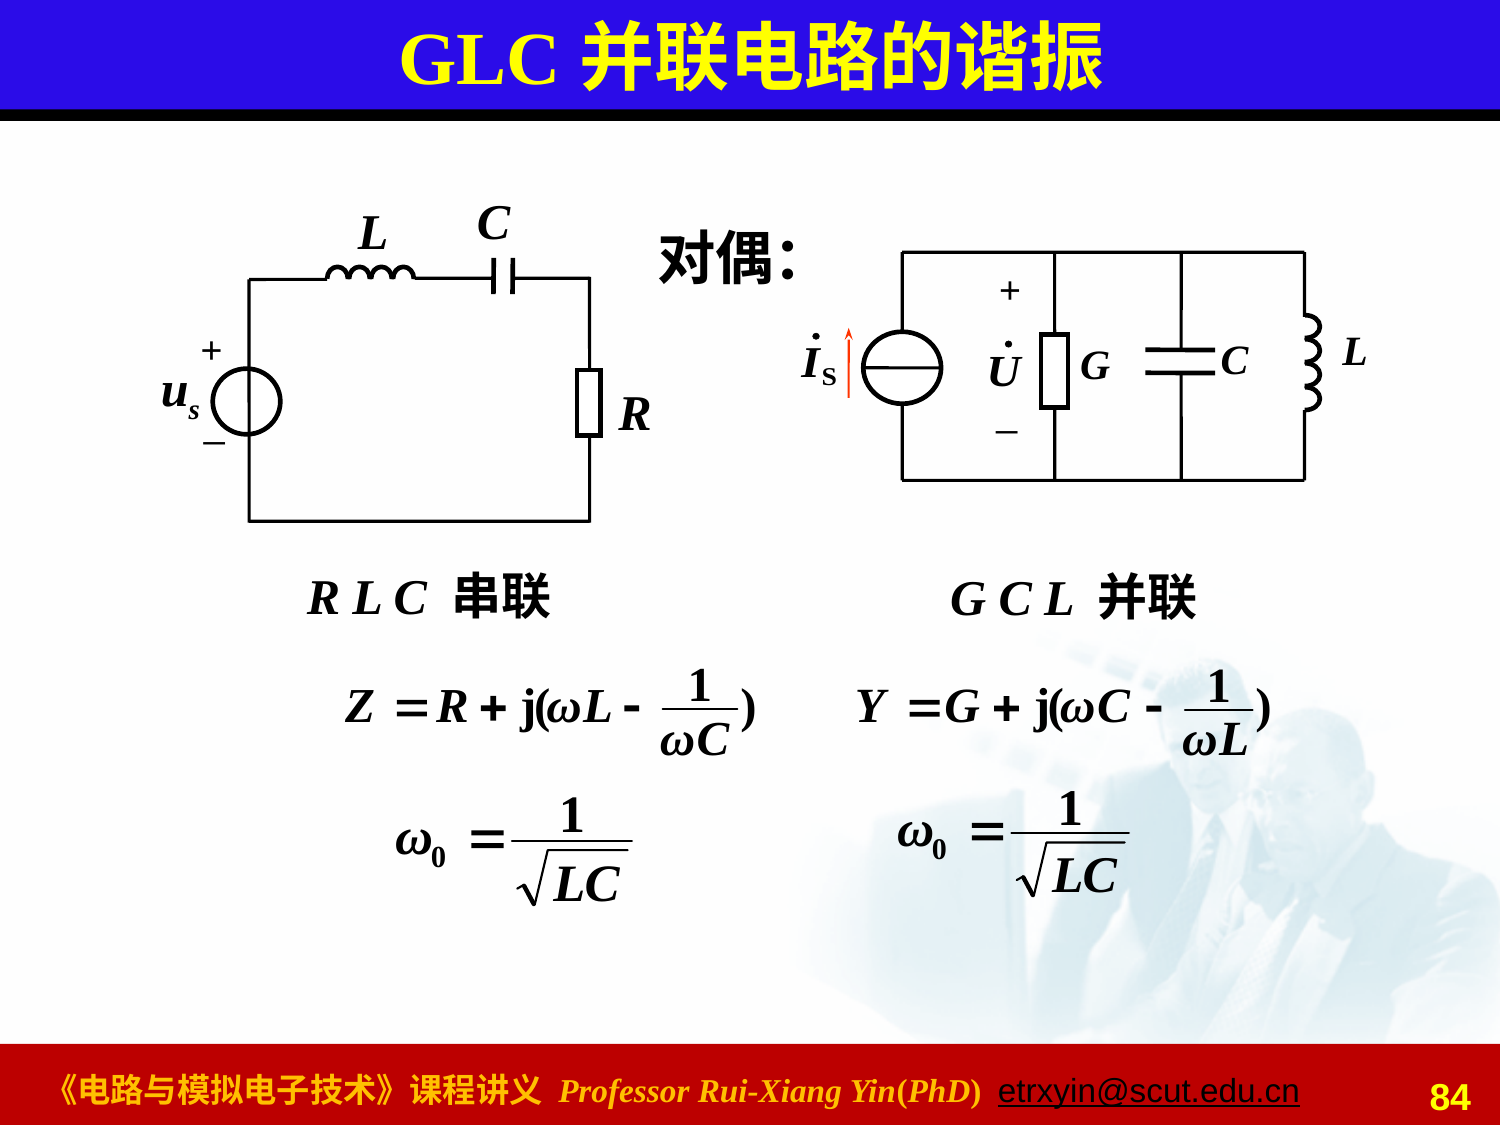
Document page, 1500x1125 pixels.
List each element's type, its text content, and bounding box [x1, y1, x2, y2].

text_box 对偶： [672, 213, 848, 299]
picture [0, 121, 1500, 1043]
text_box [335, 653, 764, 768]
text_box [791, 250, 1384, 481]
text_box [393, 780, 644, 917]
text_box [895, 773, 1141, 908]
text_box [851, 653, 1280, 769]
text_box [144, 181, 668, 523]
text_box R L C 串联 [292, 557, 589, 632]
title GLC并联电路的谐振 [0, 0, 1500, 110]
text_box G C L 并联 [935, 558, 1272, 634]
slide_number 84 [1344, 1065, 1486, 1113]
